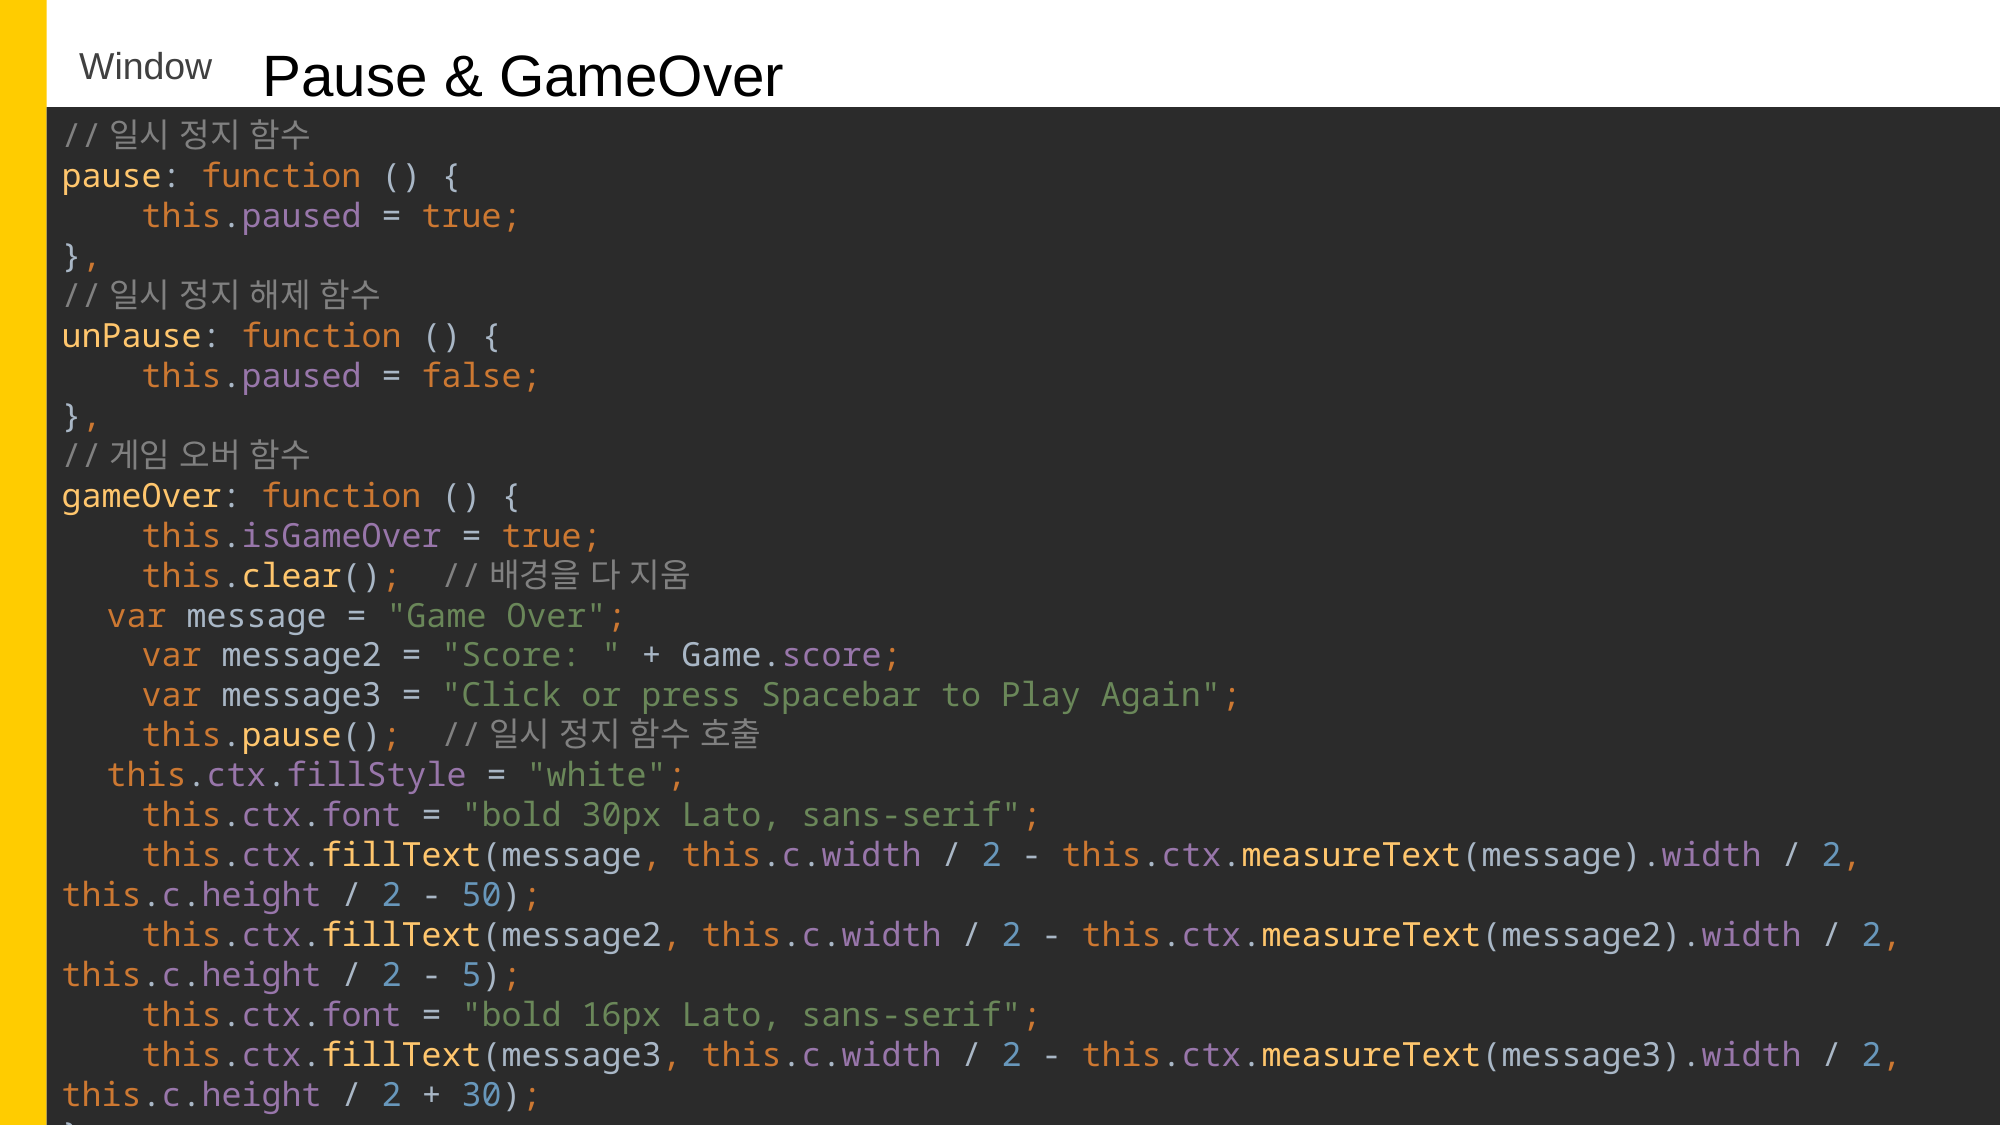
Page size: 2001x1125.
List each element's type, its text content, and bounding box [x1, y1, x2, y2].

text_box Pause & GameOver [247, 30, 800, 107]
text_box [0, 0, 48, 1125]
text_box //일시 정지 함수 pause: function () { this.paused = true; }, //일시 정지 해제 함수 unPause: function () { this.paused = false; }, //게임 오버 함수 gameOver: function () { this.isGameOver = true; this.clear(); //배경을 다 지움 var message = "Game Over"; var message2 = "Score: " + Game.score; var message3 = "Click or press Spacebar to Play Again"; this.pause(); //일시 정지 함수 호출 this.ctx.fillStyle = "white"; this.ctx.font = "bold 30px Lato, sans-serif"; this.ctx.fillText(message, this.c.width / 2 - this.ctx.measureText(message).width / 2, this.c.height / 2 - 50); this.ctx.fillText(message2, this.c.width / 2 - this.ctx.measureText(message2).width / 2, this.c.height / 2 - 5); this.ctx.font = "bold 16px Lato, sans-serif"; this.ctx.fillText(message3, this.c.width / 2 - this.ctx.measureText(message3).width / 2, this.c.height / 2 + 30); }, [46, 107, 2000, 1125]
text_box Window [64, 34, 228, 95]
